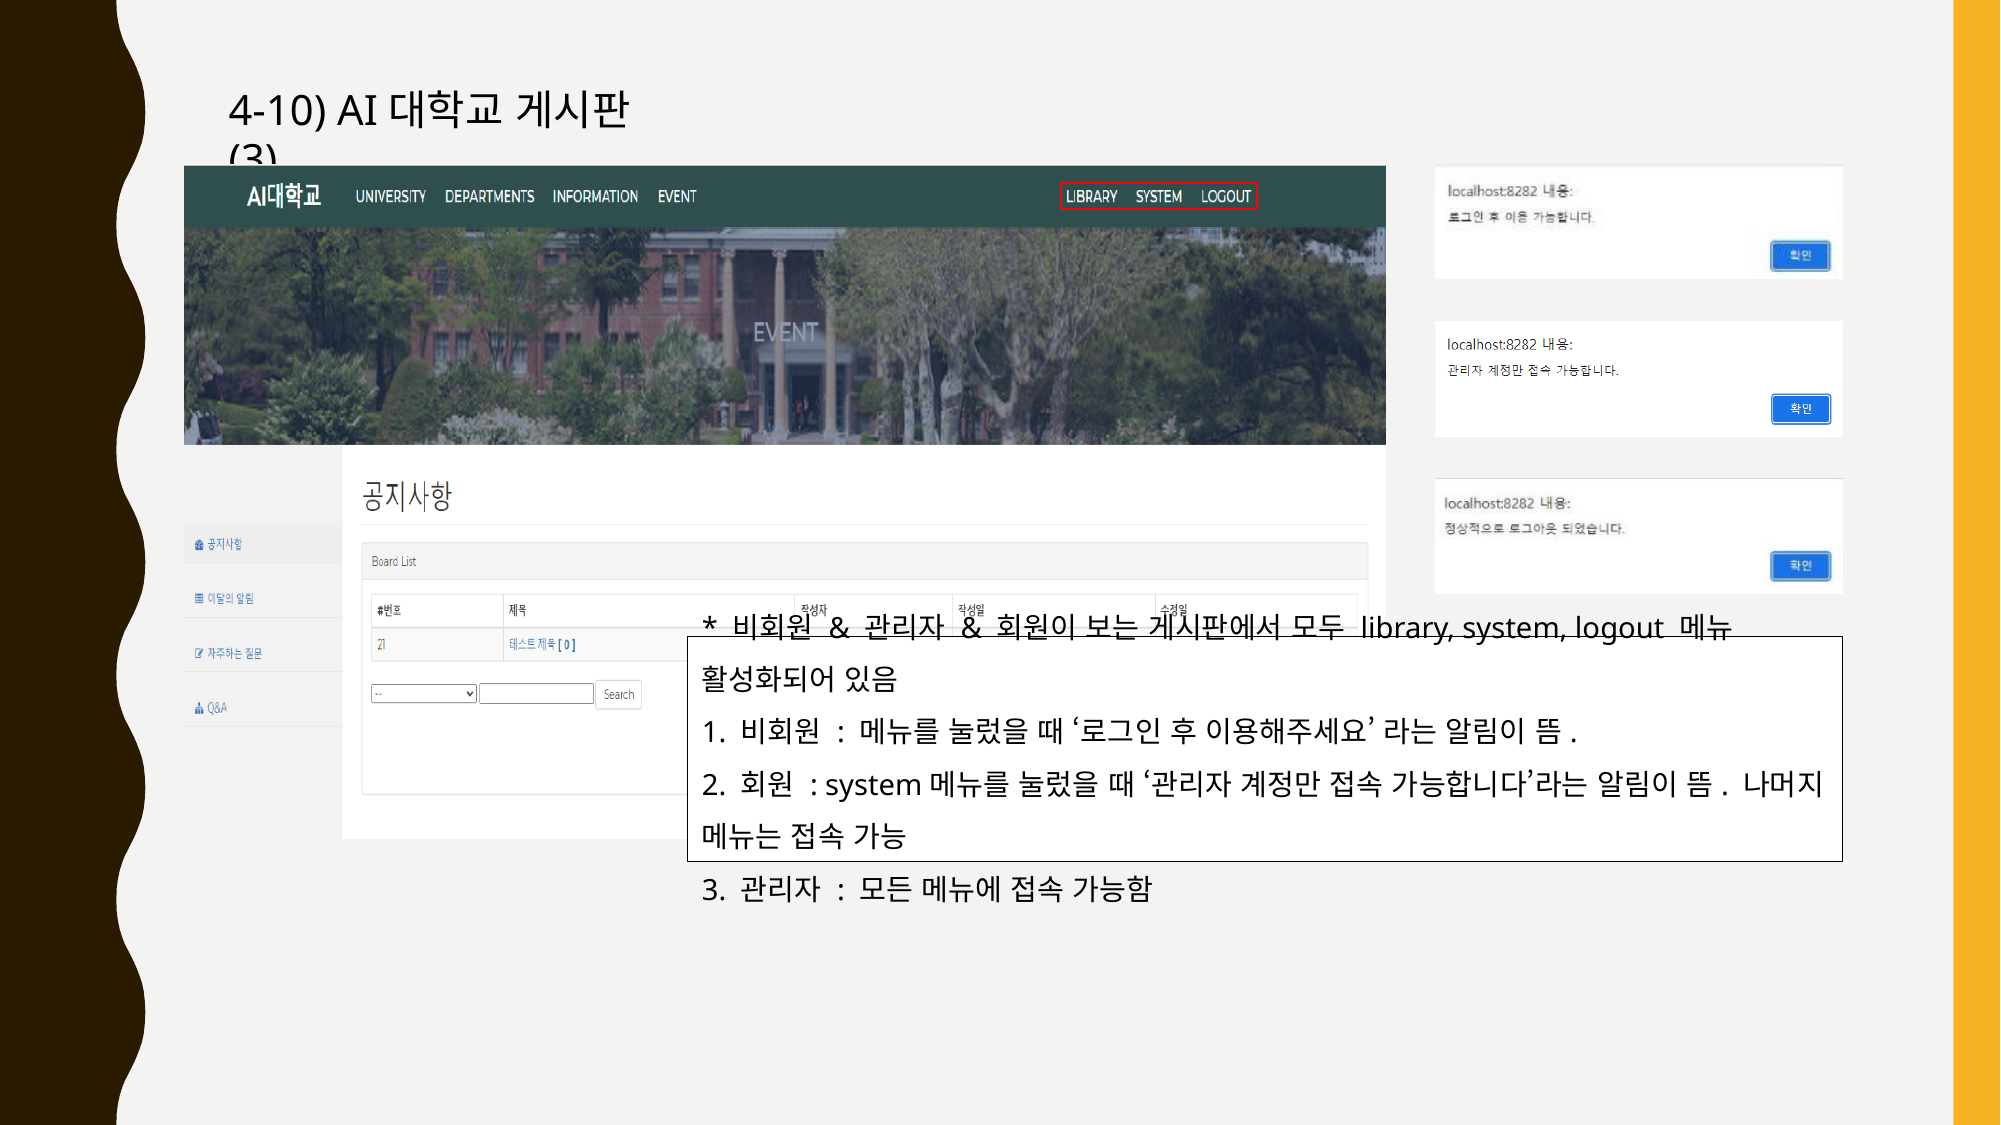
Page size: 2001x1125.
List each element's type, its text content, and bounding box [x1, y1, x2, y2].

picture [184, 164, 1386, 839]
text_box 4-10) AI대학교 게시판 (3) [213, 75, 712, 164]
picture [1435, 321, 1843, 437]
picture [1435, 164, 1843, 279]
picture [1435, 478, 1843, 594]
text_box * 비회원 & 관리자 & 회원이 보는 게시판에서 모두 library, system, logout 메뉴 활성화되어 있음 1. 비회원 : 메뉴를 눌렀을 때 ‘로그인 후 이용해주세요’ 라는 알림이 뜸. 2. 회원 : system메뉴를 눌렀을 때 ‘관리자 계정만 접속 가능합니다’라는 알림이 뜸. 나머지 메뉴는 접속 가능 3. 관리자 : 모든 메뉴에 접속 가능함 [686, 635, 1844, 862]
